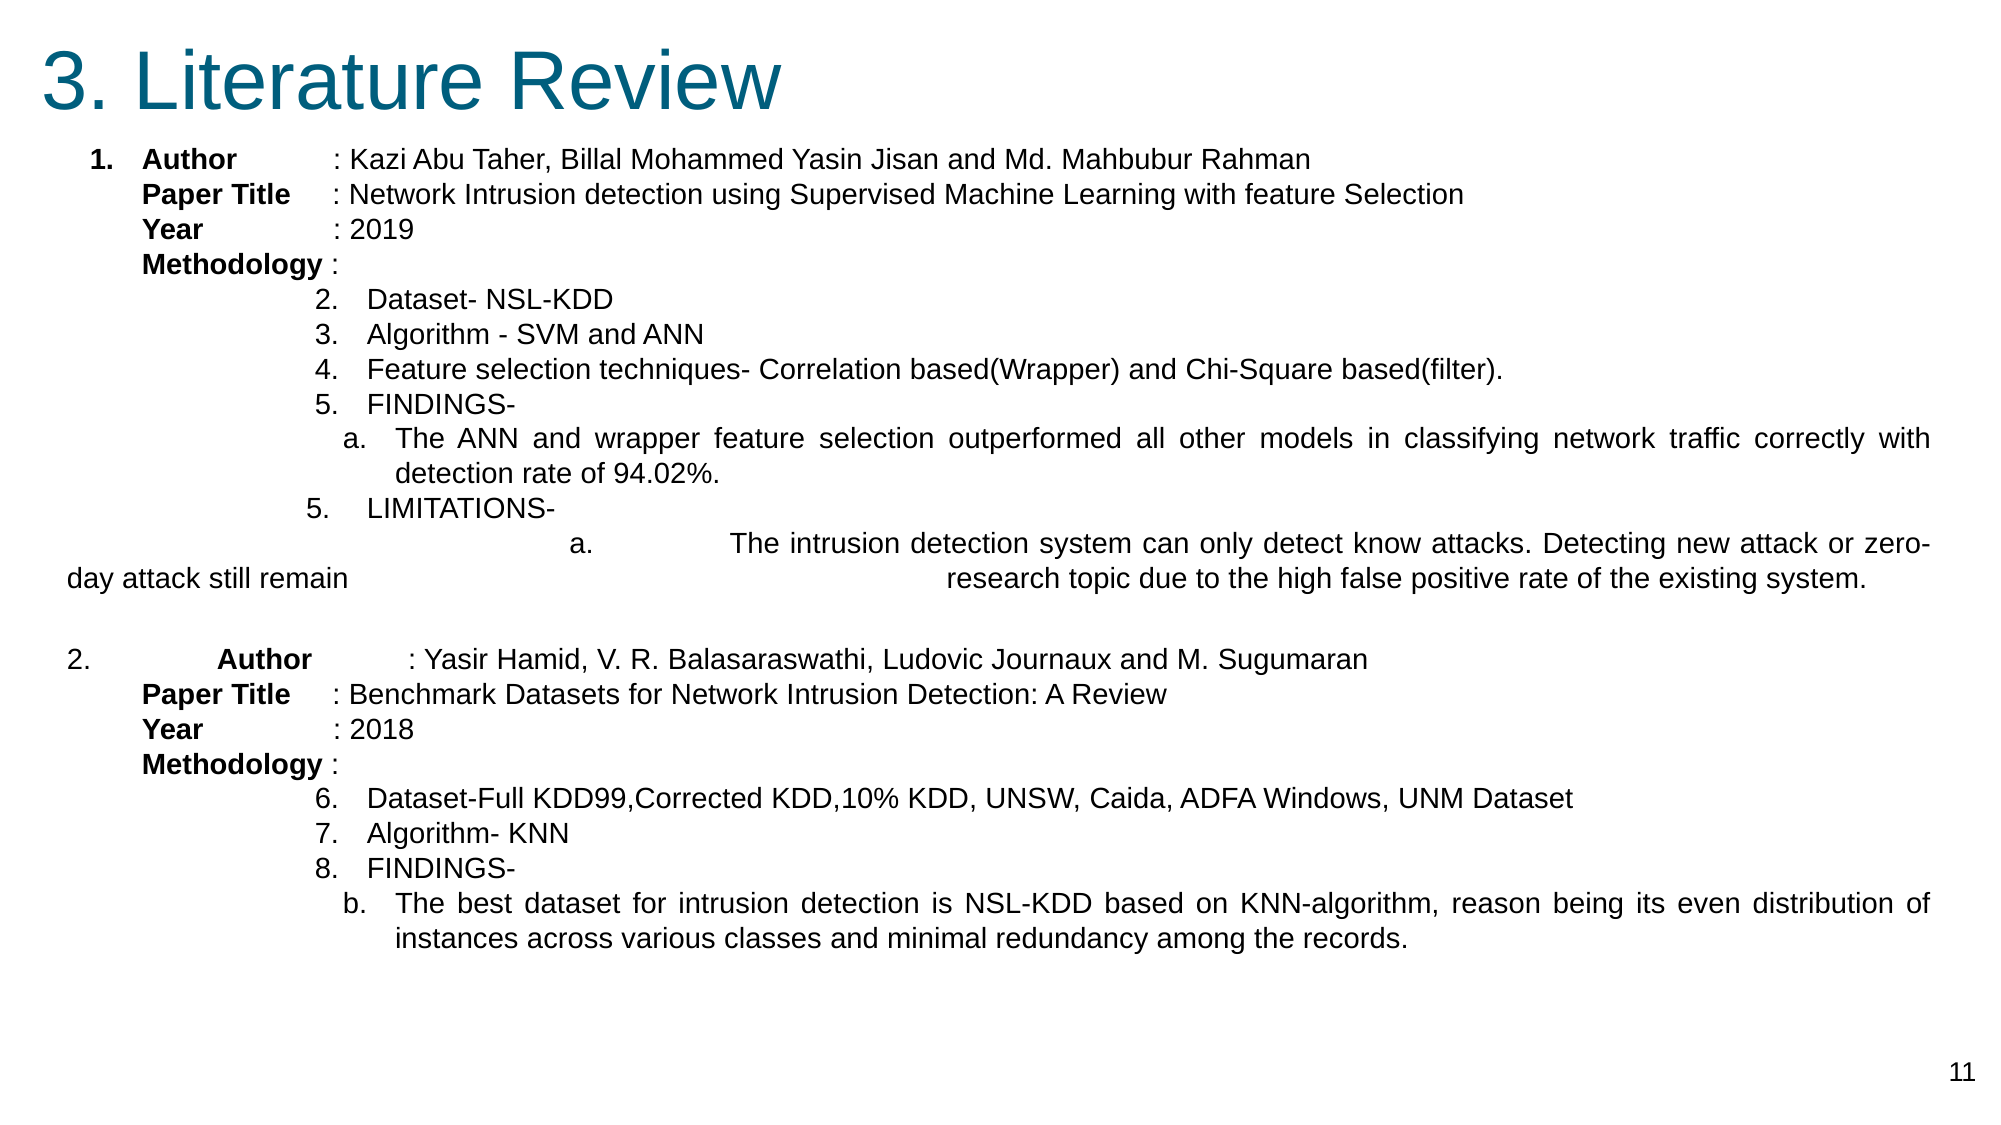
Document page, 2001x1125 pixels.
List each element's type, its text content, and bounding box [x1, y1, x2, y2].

slide_number ‹#› [1871, 1038, 1992, 1125]
text_box 3. Literature Review [26, 10, 921, 141]
text_box Author : Kazi Abu Taher, Billal Mohammed Yasin Jisan and Md. Mahbubur Rahman Paper Title : Network Intrusion detection using Supervised Machine Learning with feature Selection Year : 2019 Methodology : Dataset- NSL-KDD Algorithm - SVM and ANN Feature selection techniques- Correlation based(Wrapper) and Chi-Square based(filter). FINDINGS- The ANN and wrapper feature selection outperformed all other models in classifying network traffic correctly with detection rate of 94.02%. 5. LIMITATIONS- a. The intrusion detection system can only detect know attacks. Detecting new attack or zero-day attack still remain research topic due to the high false positive rate of the existing system. 2. Author : Yasir Hamid, V. R. Balasaraswathi, Ludovic Journaux and M. Sugumaran Paper Title : Benchmark Datasets for Network Intrusion Detection: A Review Year : 2018 Methodology : Dataset-Full KDD99,Corrected KDD,10% KDD, UNSW, Caida, ADFA Windows, UNM Dataset Algorithm- KNN FINDINGS- The best dataset for intrusion detection is NSL-KDD based on KNN-algorithm, reason being its even distribution of instances across various classes and minimal redundancy among the records. [51, 125, 1948, 1125]
